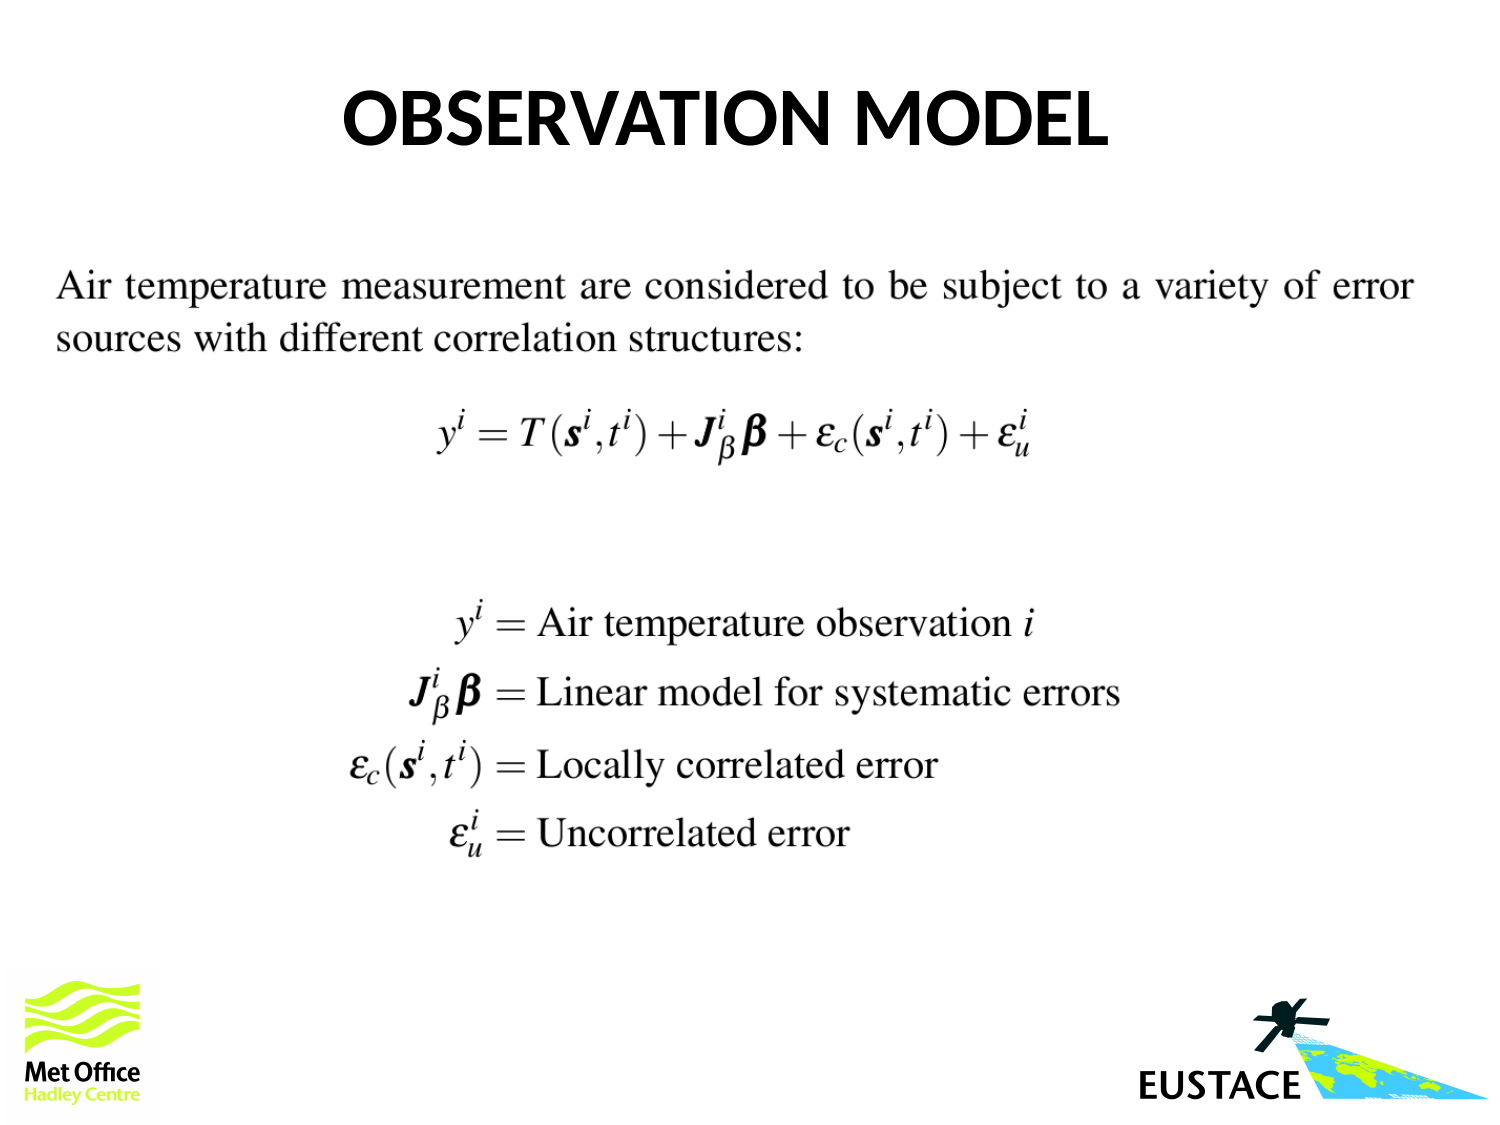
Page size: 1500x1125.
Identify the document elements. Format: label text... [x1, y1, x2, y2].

text_box Observation model [88, 54, 1364, 181]
picture [5, 183, 1500, 1125]
picture [1133, 987, 1500, 1107]
